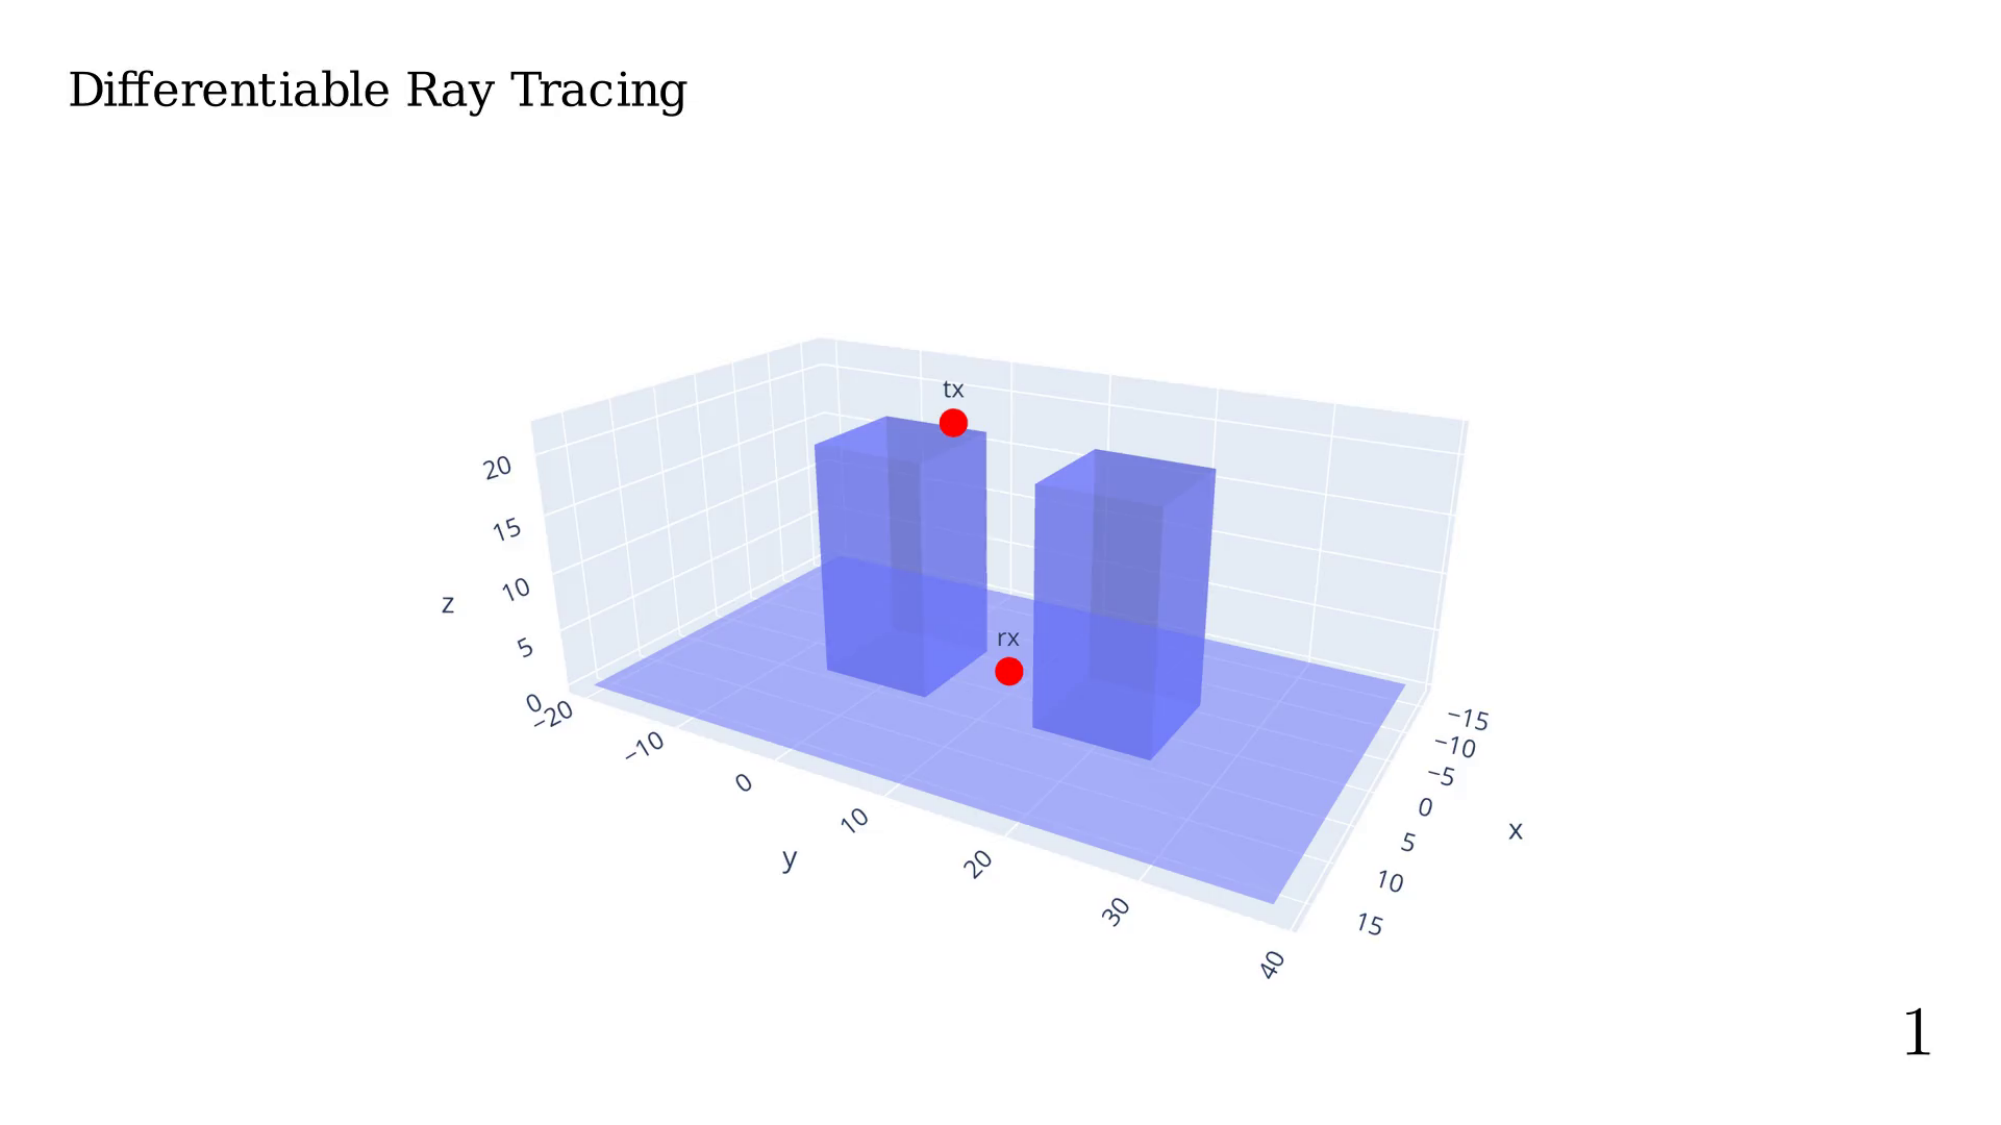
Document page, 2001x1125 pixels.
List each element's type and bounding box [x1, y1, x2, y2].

text_box [0, 0, 2000, 1125]
